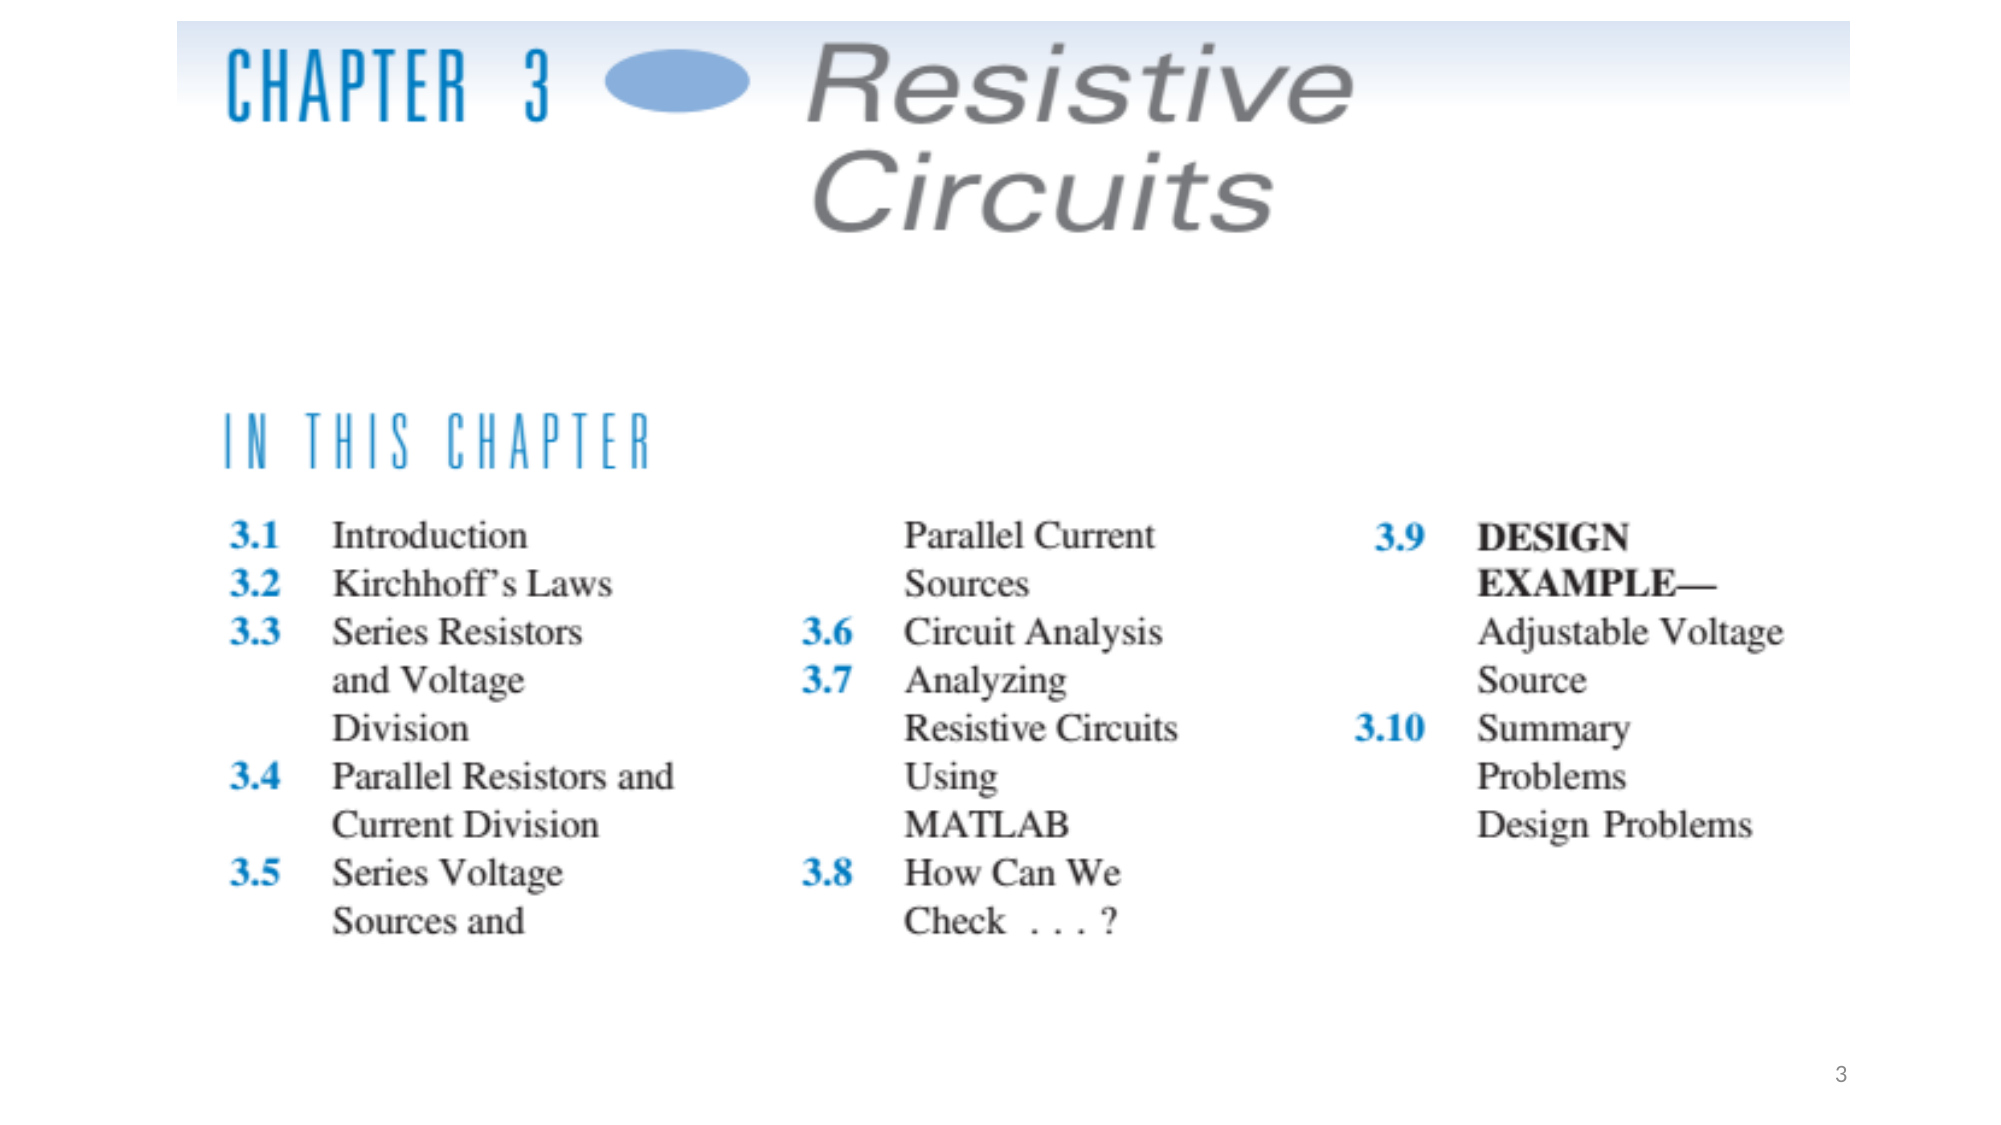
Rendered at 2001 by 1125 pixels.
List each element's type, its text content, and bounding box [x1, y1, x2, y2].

picture [177, 20, 1850, 997]
slide_number 3 [1412, 1042, 1863, 1103]
